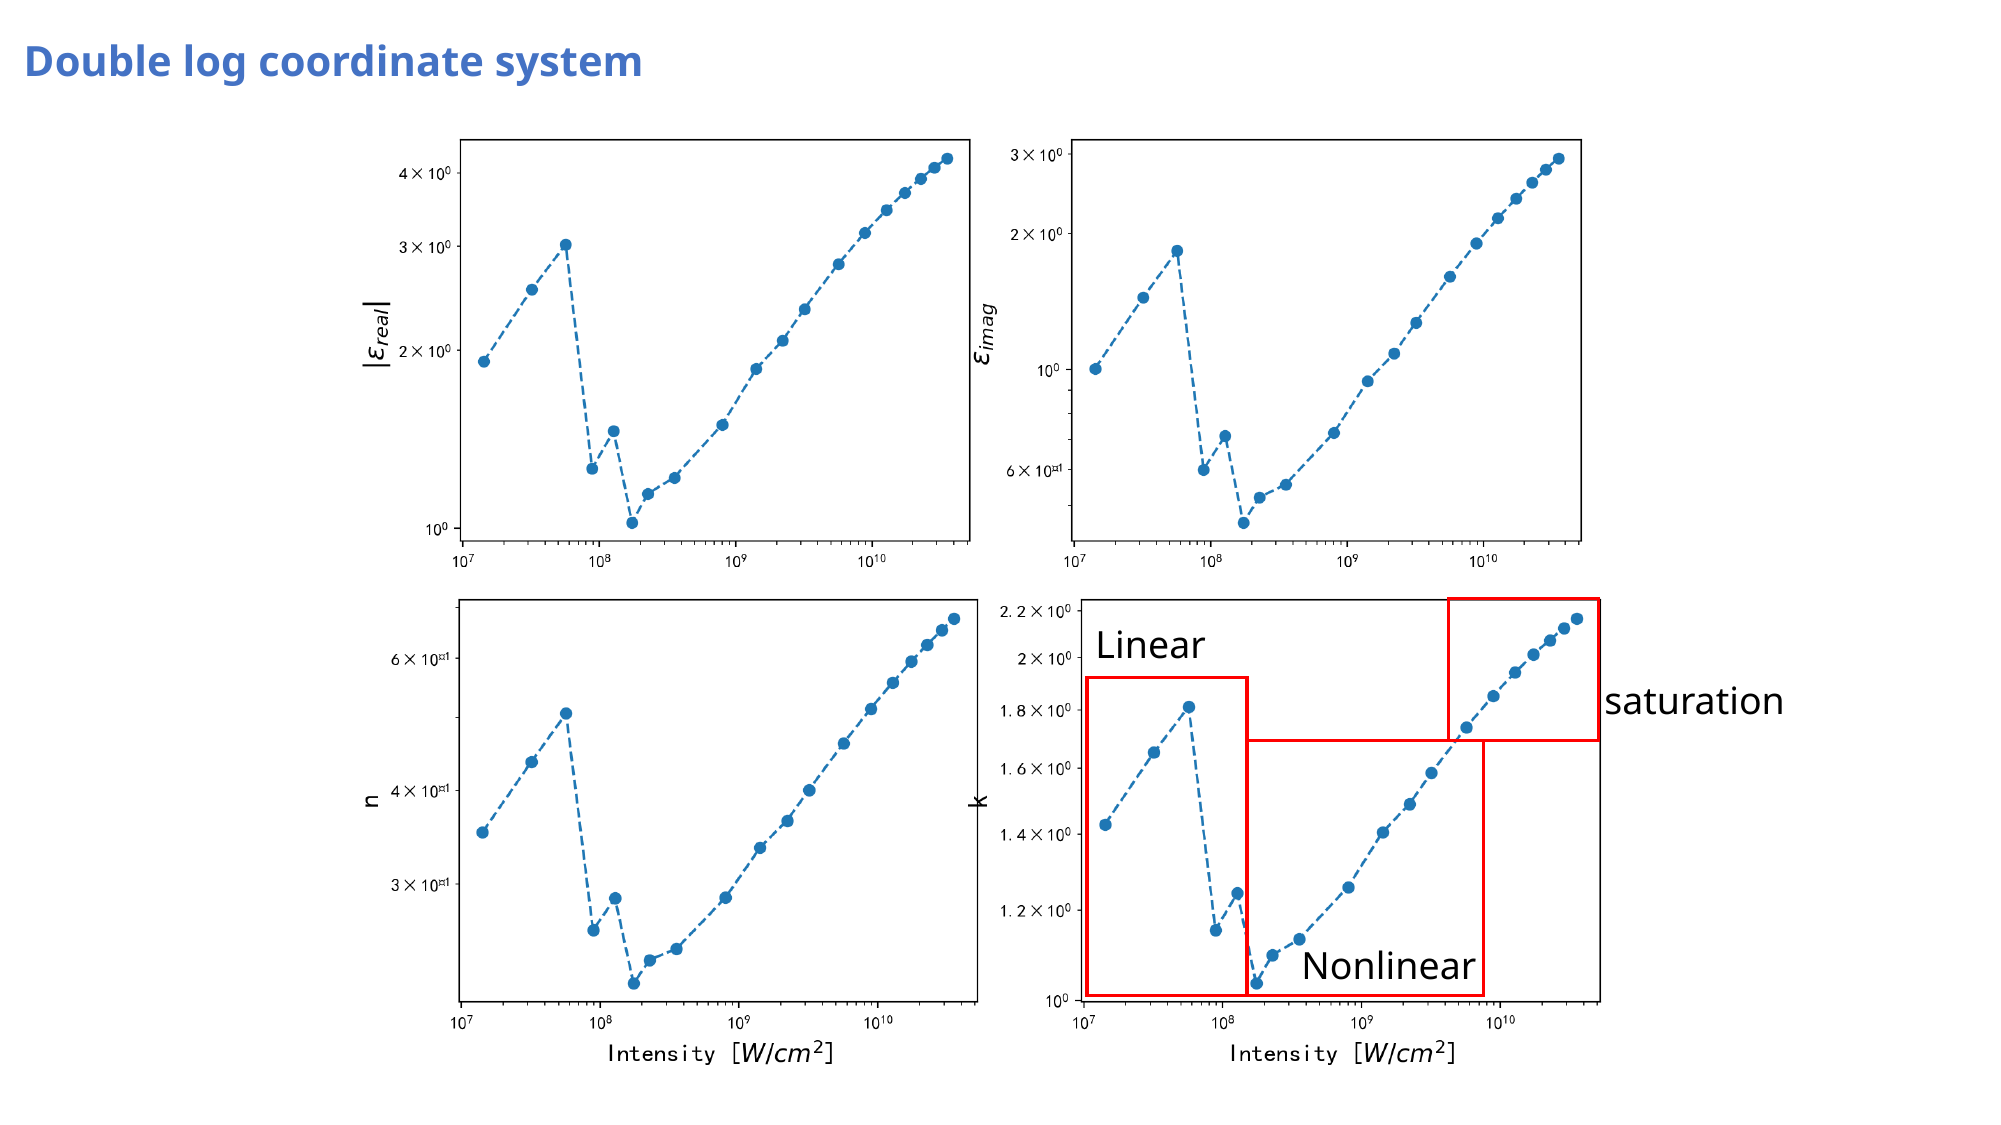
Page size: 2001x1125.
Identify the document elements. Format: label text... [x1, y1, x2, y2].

text_box Double log coordinate system [9, 27, 659, 93]
text_box saturation [1637, 669, 1800, 730]
picture [346, 105, 1637, 1098]
